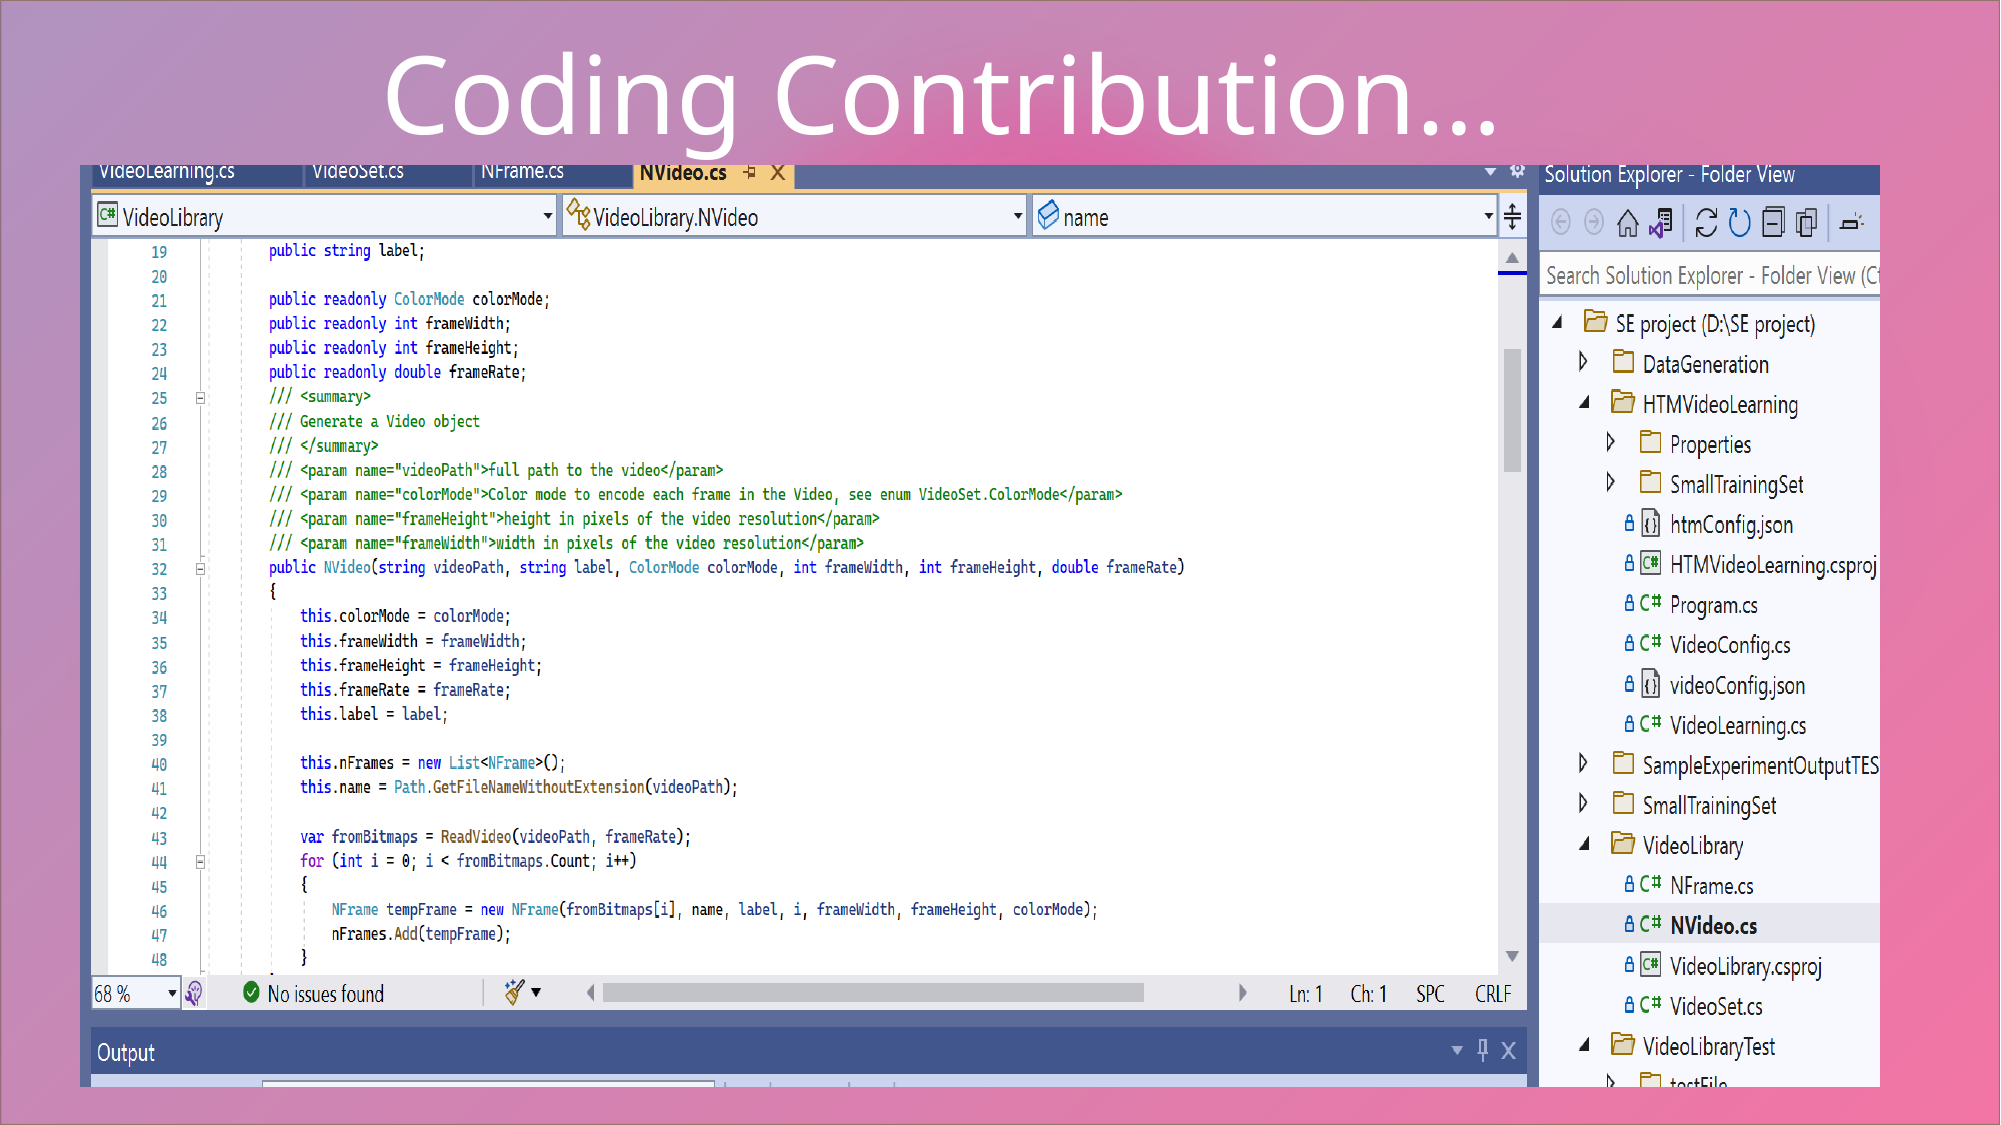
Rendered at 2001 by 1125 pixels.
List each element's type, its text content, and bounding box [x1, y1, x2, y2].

picture [80, 165, 1880, 1087]
title Coding Contribution… [192, 28, 1693, 165]
